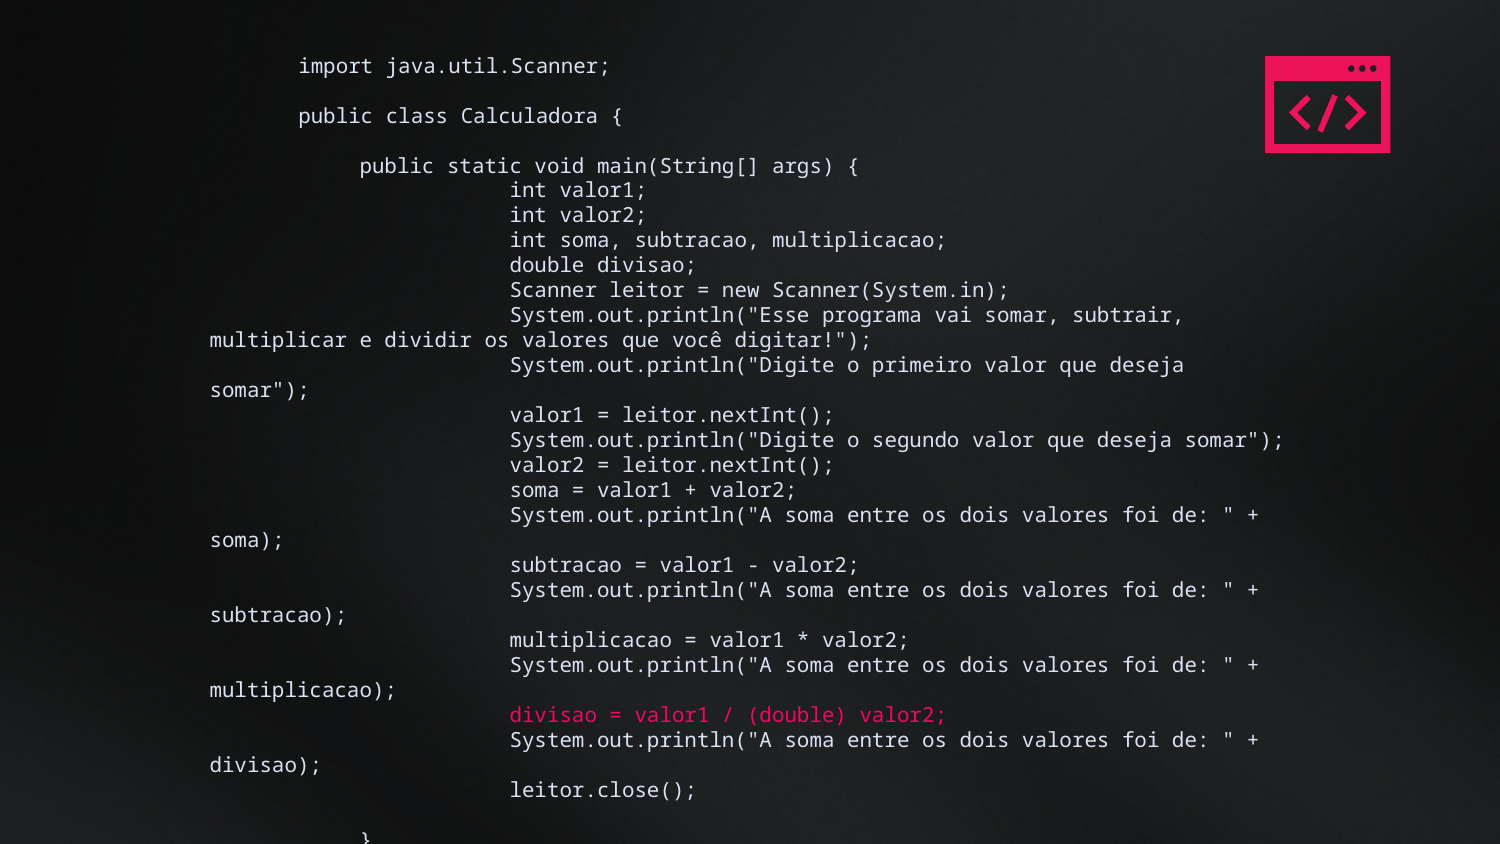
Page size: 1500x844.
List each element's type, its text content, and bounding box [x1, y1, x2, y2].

text_box import java.util.Scanner; public class Calculadora { public static void main(String[] args) { int valor1; int valor2; int soma, subtracao, multiplicacao; double divisao; Scanner leitor = new Scanner(System.in); System.out.println("Esse programa vai somar, subtrair, multiplicar e dividir os valores que você digitar!"); System.out.println("Digite o primeiro valor que deseja somar"); valor1 = leitor.nextInt(); System.out.println("Digite o segundo valor que deseja somar"); valor2 = leitor.nextInt(); soma = valor1 + valor2; System.out.println("A soma entre os dois valores foi de: " + soma); subtracao = valor1 - valor2; System.out.println("A soma entre os dois valores foi de: " + subtracao); multiplicacao = valor1 * valor2; System.out.println("A soma entre os dois valores foi de: " + multiplicacao); divisao = valor1 / (double) valor2; System.out.println("A soma entre os dois valores foi de: " + divisao); leitor.close(); } } [194, 44, 1306, 844]
picture [0, 0, 1500, 844]
